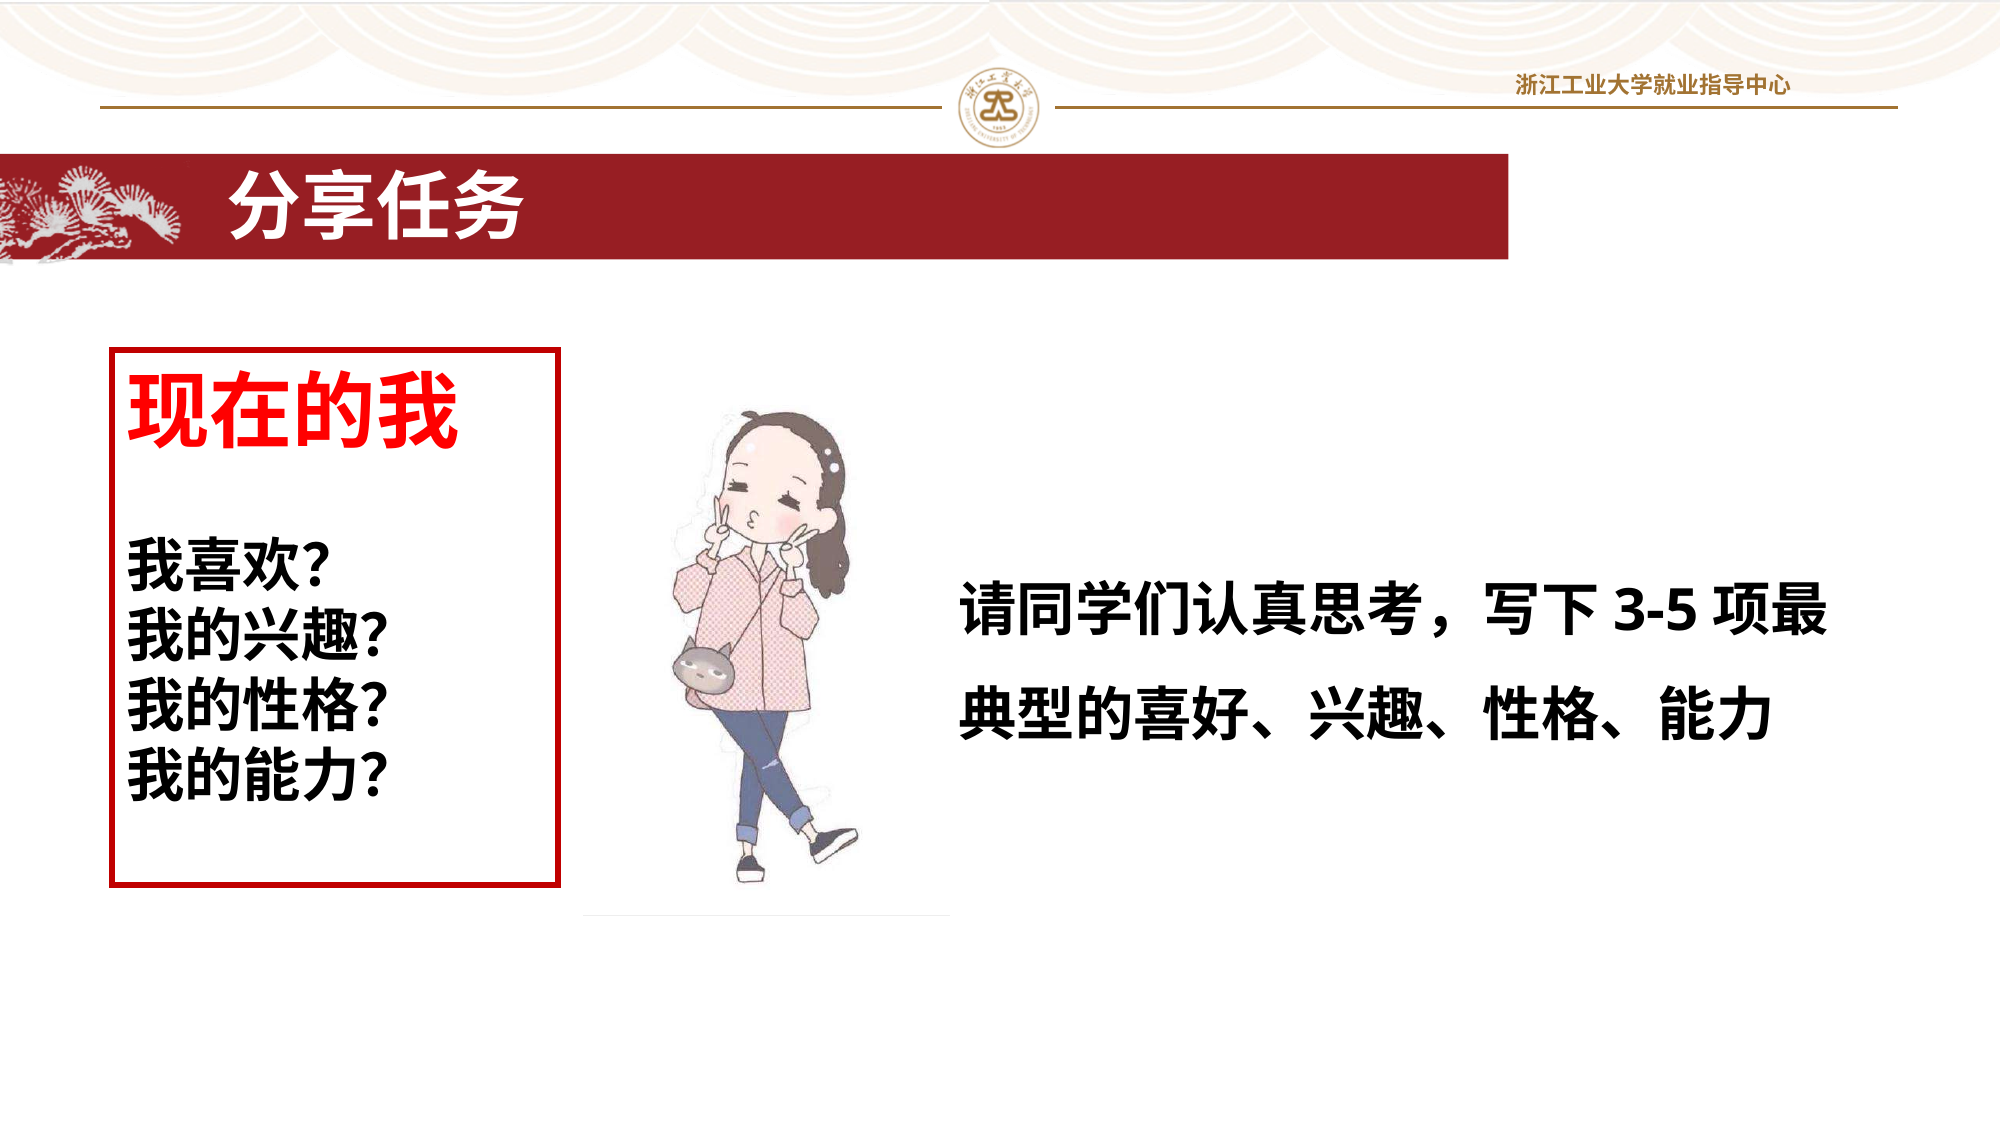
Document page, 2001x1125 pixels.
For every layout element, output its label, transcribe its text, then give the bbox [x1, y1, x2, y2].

text_box 请同学们认真思考，写下3-5项最典型的喜好、兴趣、性格、能力 [950, 530, 1854, 755]
picture [583, 380, 950, 916]
picture [0, 0, 2000, 281]
title 分享任务 [212, 153, 1483, 265]
text_box 现在的我 我喜欢？ 我的兴趣？ 我的性格？ 我的能力？ [111, 349, 559, 886]
text_box [1483, 153, 1509, 261]
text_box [100, 66, 1898, 149]
